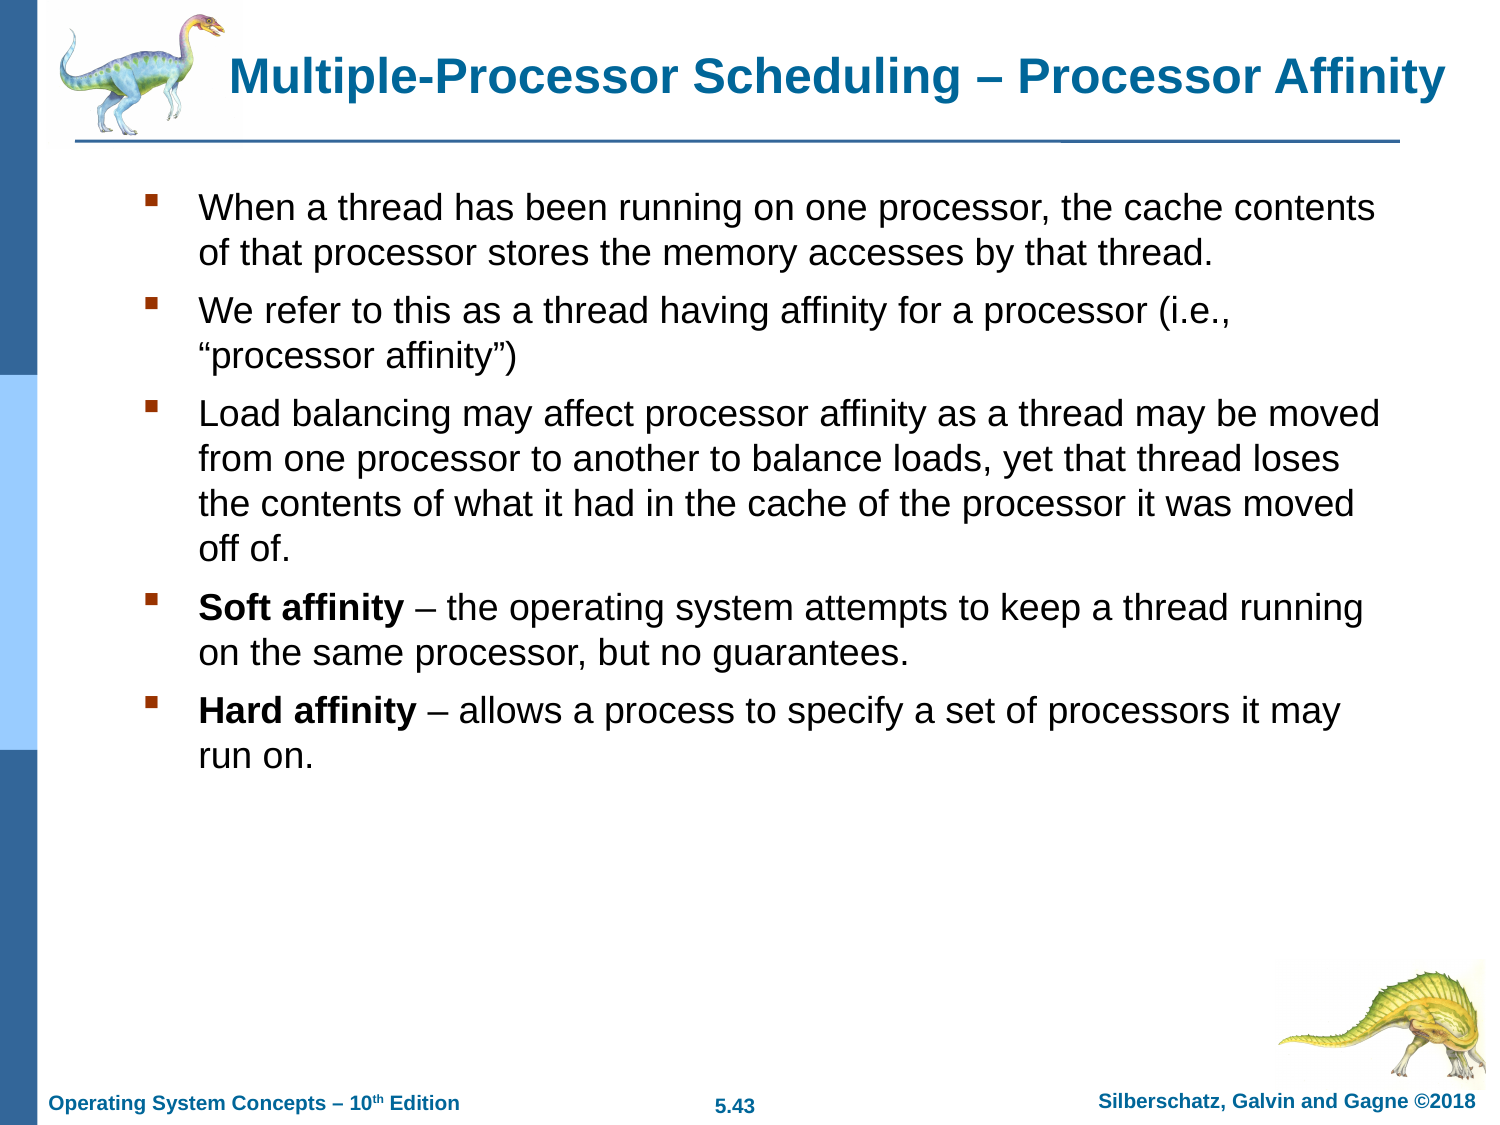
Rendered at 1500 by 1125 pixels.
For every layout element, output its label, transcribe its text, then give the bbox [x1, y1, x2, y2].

picture [46, 0, 243, 149]
list When a thread has been running on one processor, the cache contents of that processor stores the memory accesses by that thread. We refer to this as a thread having affinity for a processor (i.e., “processor affinity”) Load balancing may affect processor affinity as a thread may be moved from one processor to another to balance loads, yet that thread loses the contents of what it had in the cache of the processor it was moved off of. Soft affinity – the operating system attempts to keep a thread running on the same processor, but no guarantees. Hard affinity – allows a process to specify a set of processors it may run on. [127, 175, 1401, 965]
title Multiple-Processor Scheduling – Processor Affinity [161, 23, 1500, 112]
picture [1275, 959, 1486, 1090]
